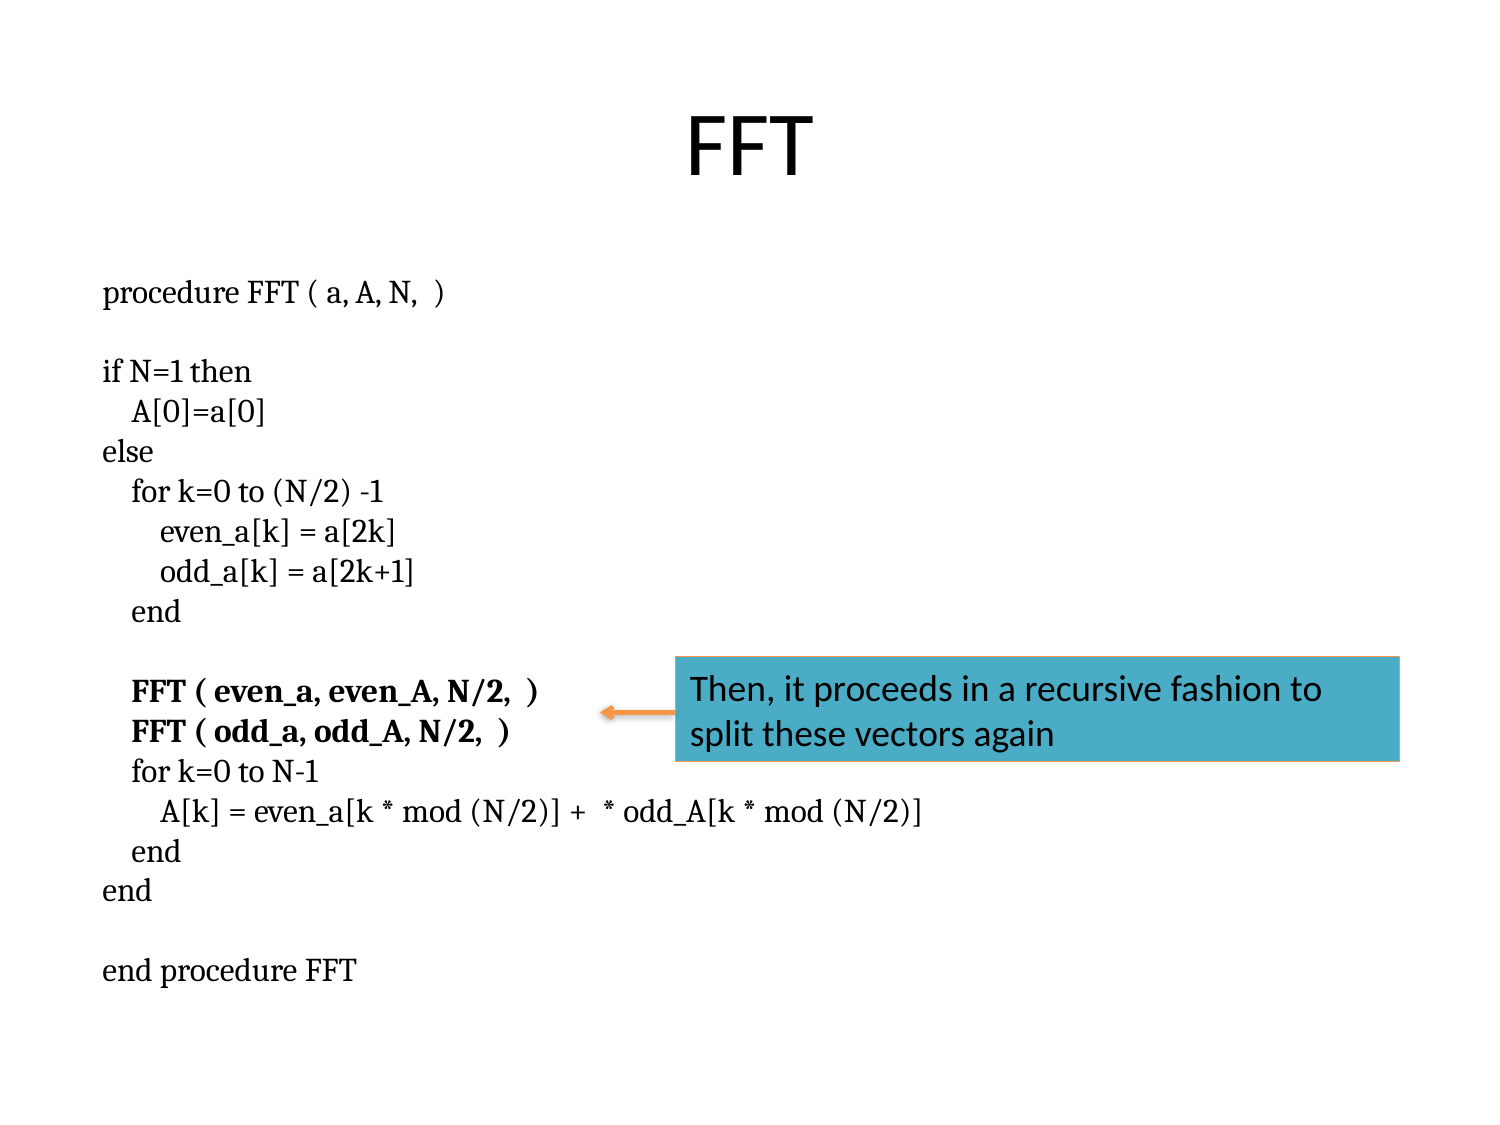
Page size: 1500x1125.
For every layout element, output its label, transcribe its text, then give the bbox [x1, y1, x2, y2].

title FFT [75, 45, 1425, 233]
text_box Then, it proceeds in a recursive fashion to split these vectors again [675, 656, 1400, 762]
